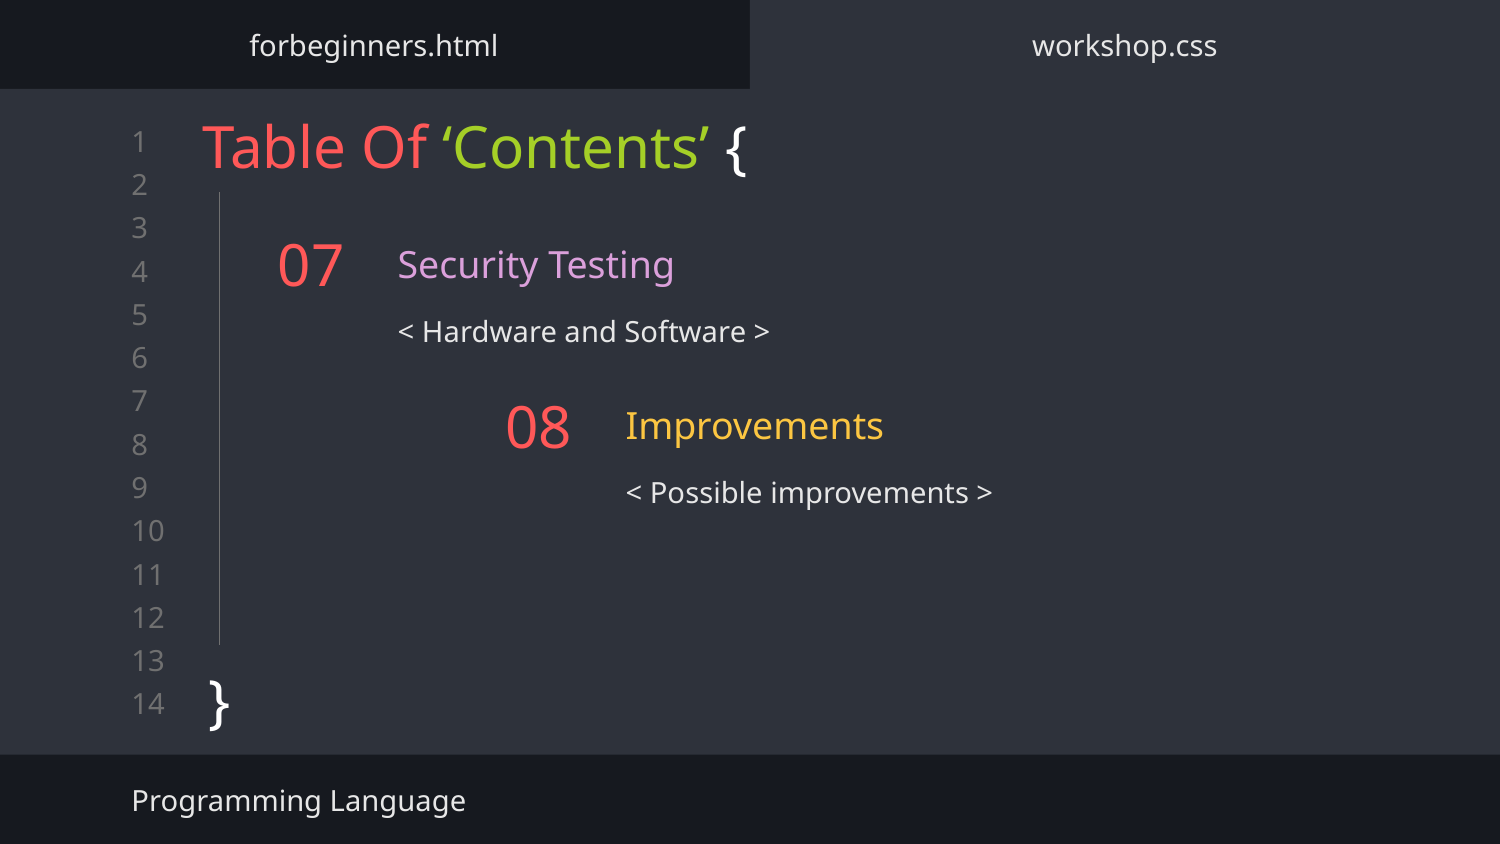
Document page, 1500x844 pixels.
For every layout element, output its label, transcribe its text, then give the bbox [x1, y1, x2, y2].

subtitle < Possible improvements > [610, 453, 1124, 533]
subtitle Improvements [610, 396, 1124, 453]
title 08 [467, 396, 610, 453]
subtitle Programming Language [116, 770, 915, 829]
subtitle Security Testing [382, 235, 1024, 292]
title 07 [265, 235, 382, 292]
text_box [177, 191, 262, 750]
subtitle forbeginners.html [0, 15, 749, 74]
subtitle workshop.css [750, 15, 1500, 74]
title Table Of ‘Contents’ { [187, 95, 1384, 185]
subtitle < Hardware and Software > [382, 292, 896, 372]
